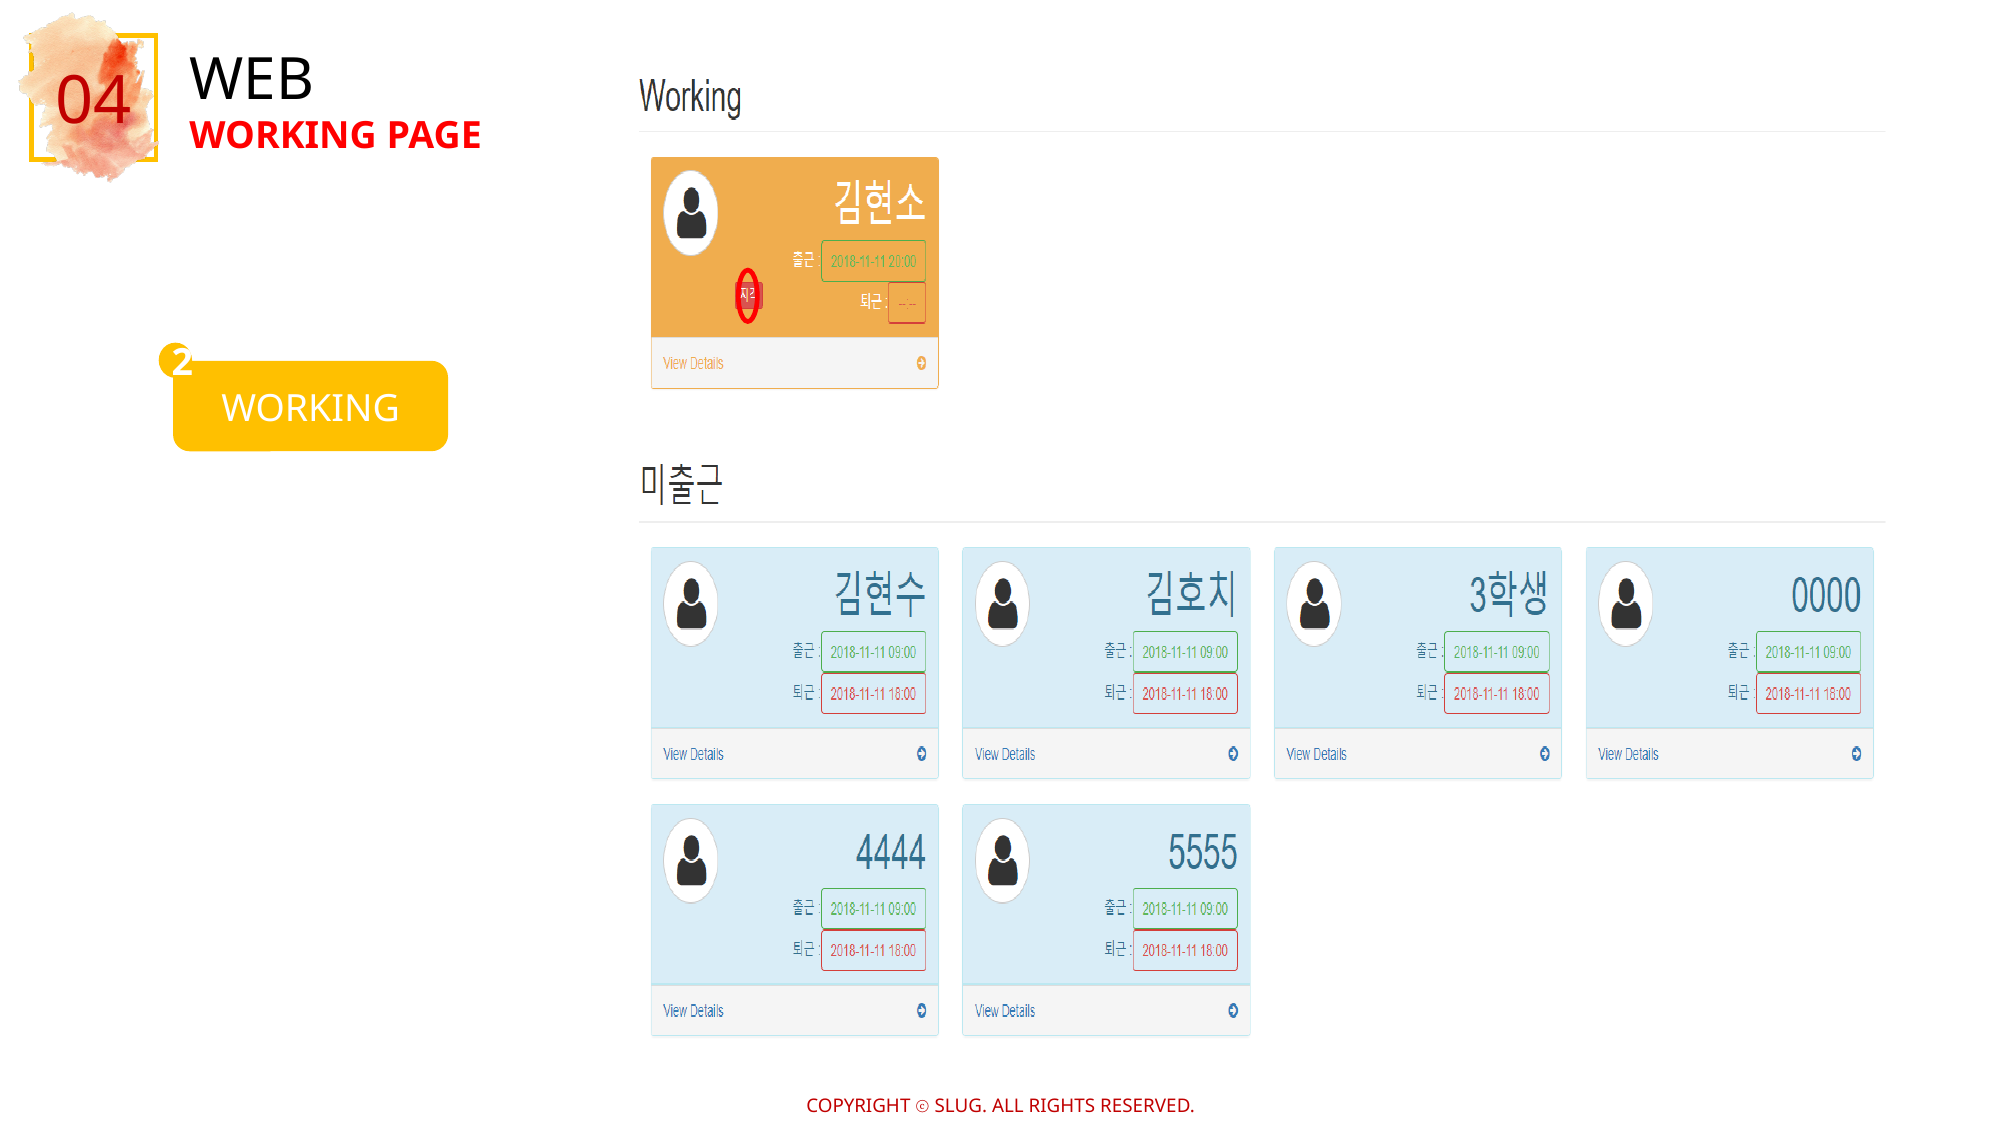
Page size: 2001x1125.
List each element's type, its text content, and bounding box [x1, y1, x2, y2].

picture [615, 28, 1893, 1097]
text_box 2 [158, 342, 193, 378]
text_box COPYRIGHT ⓒ SLUG. ALL RIGHTS RESERVED. [687, 1097, 1314, 1124]
text_box WEB WORKING PAGE [175, 33, 509, 164]
picture [12, 8, 175, 188]
text_box WORKING [174, 362, 447, 450]
